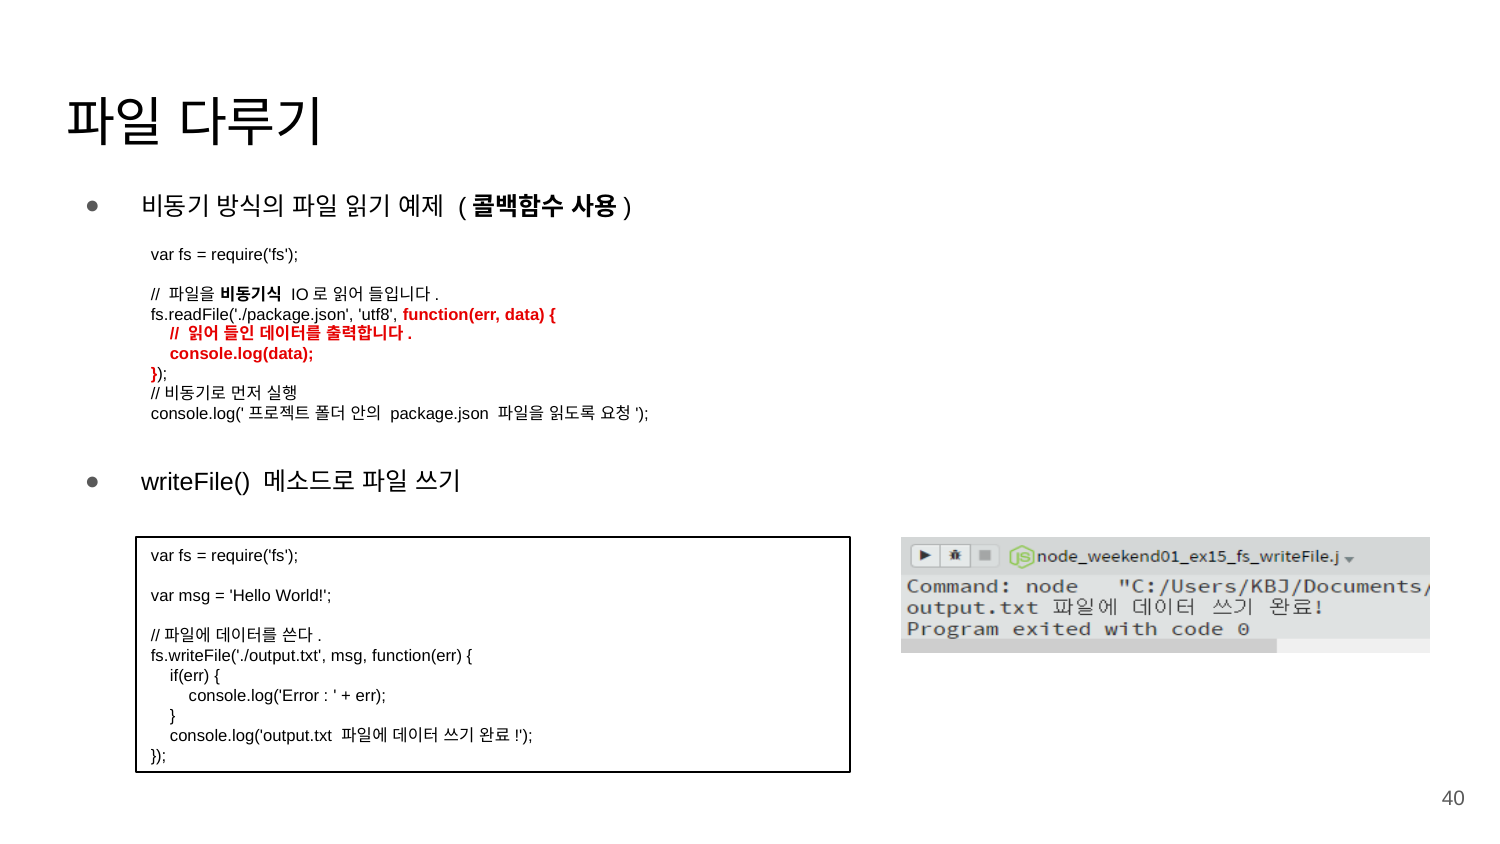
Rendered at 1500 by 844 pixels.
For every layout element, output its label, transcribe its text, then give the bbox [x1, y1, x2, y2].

list 비동기 방식의 파일 읽기 예제 (콜백함수 사용) writeFile() 메소드로 파일 쓰기 [51, 170, 1449, 556]
text_box var fs = require('fs'); // 파일을 비동기식 IO로 읽어 들입니다. fs.readFile('./package.json', 'utf8', function(err, data) { // 읽어 들인 데이터를 출력합니다. console.log(data); }); //비동기로 먼저 실행 console.log('프로젝트 폴더 안의 package.json 파일을 읽도록 요청'); [135, 235, 850, 431]
title 파일 다루기 [51, 72, 1449, 167]
picture [901, 537, 1430, 653]
text_box var fs = require('fs'); var msg = 'Hello World!'; //파일에 데이터를 쓴다. fs.writeFile('./output.txt', msg, function(err) { if(err) { console.log('Error : ' + err); } console.log('output.txt 파일에 데이터 쓰기 완료!'); }); [135, 537, 850, 772]
slide_number ‹#› [1389, 764, 1480, 830]
